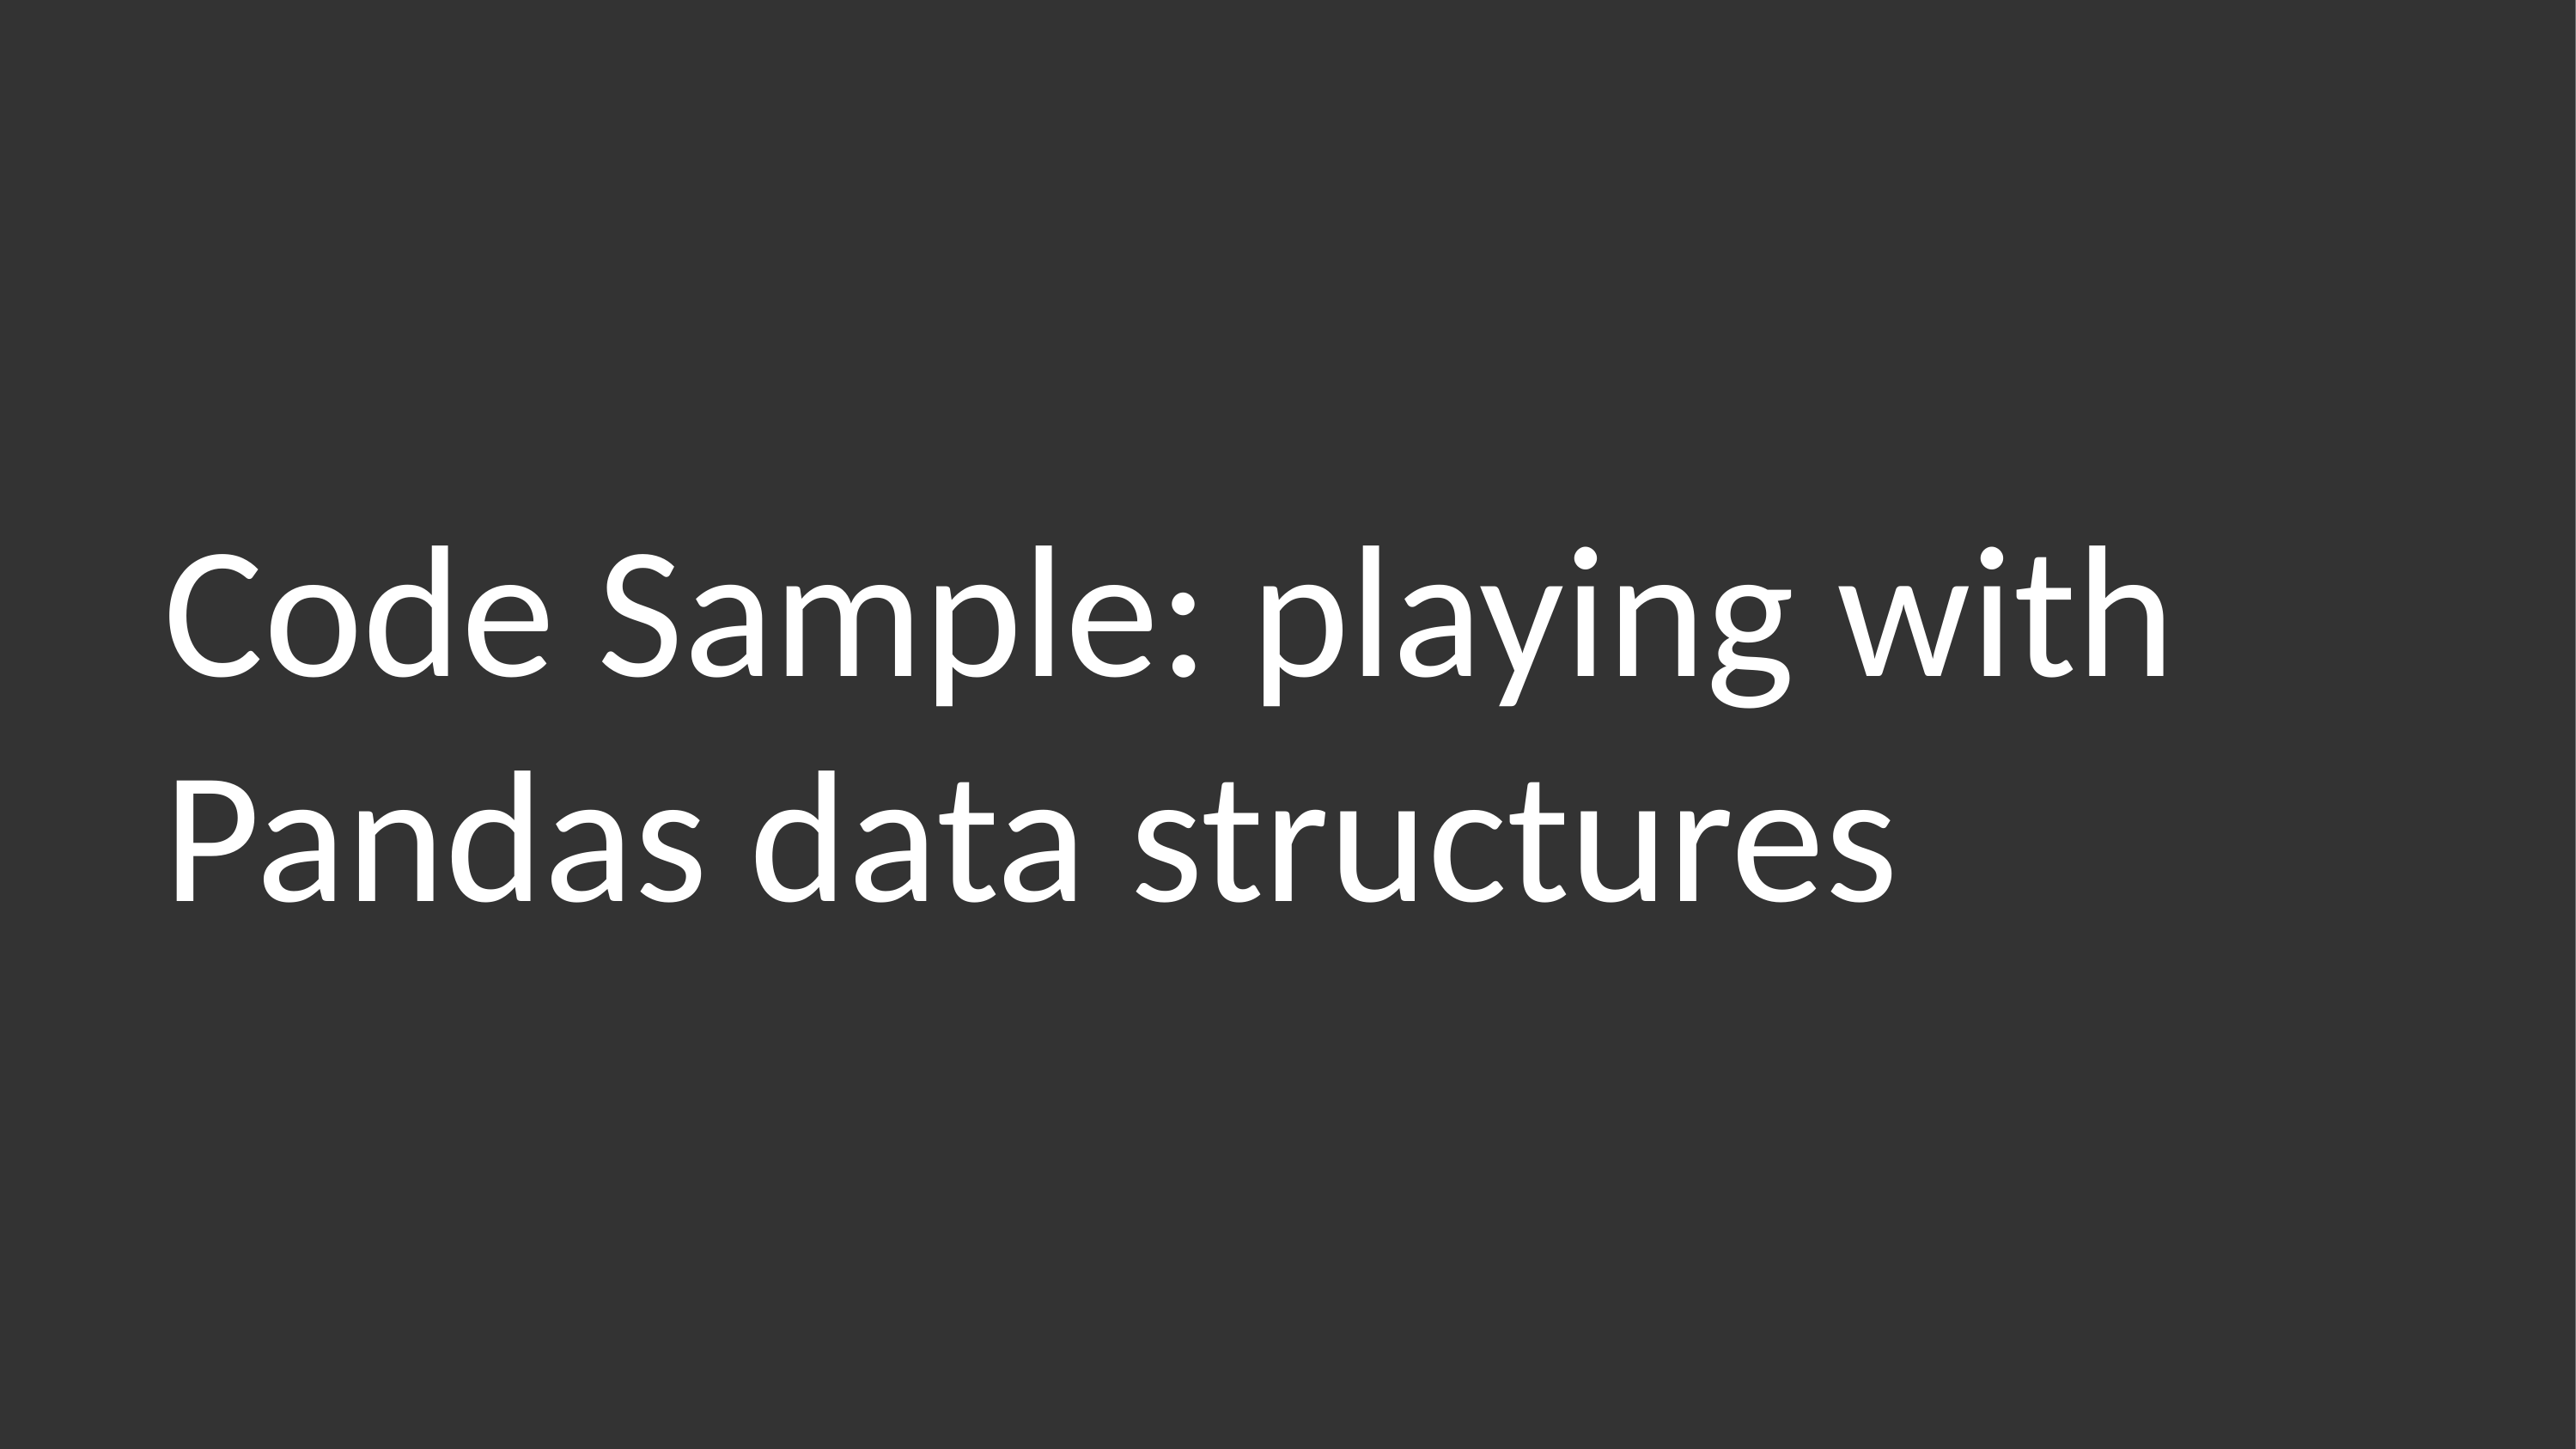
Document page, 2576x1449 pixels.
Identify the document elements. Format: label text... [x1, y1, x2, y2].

title Code Sample: playing with Pandas data structures [137, 137, 2402, 1290]
